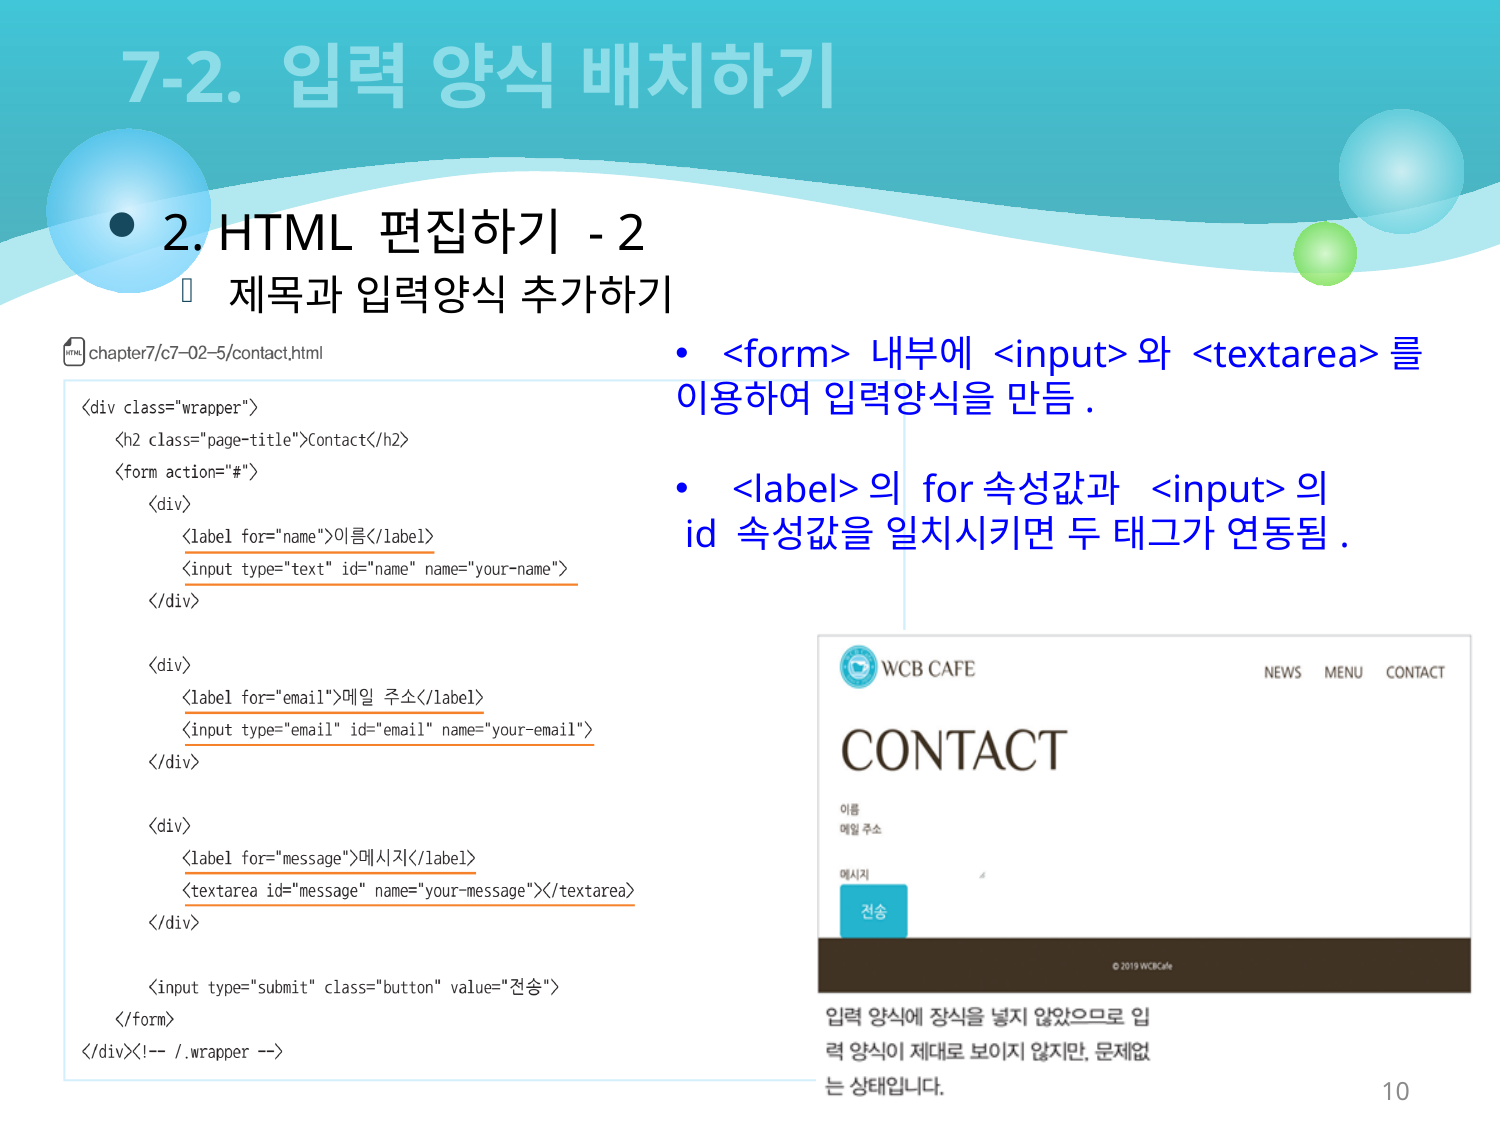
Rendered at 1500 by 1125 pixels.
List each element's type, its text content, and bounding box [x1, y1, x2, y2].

slide_number 10 [1163, 1072, 1425, 1113]
text_box <form> 내부에 <input>와 <textarea>를 이용하여 입력양식을 만듬. <label>의 for속성값과 <input>의 id 속성값을 일치시키면 두 태그가 연동됨. [660, 322, 1449, 563]
list 2. HTML 편집하기 - 2 제목과 입력양식 추가하기 [91, 192, 1262, 323]
picture [50, 325, 1475, 1109]
text_box 7-2. 입력 양식 배치하기 [105, 9, 1456, 139]
